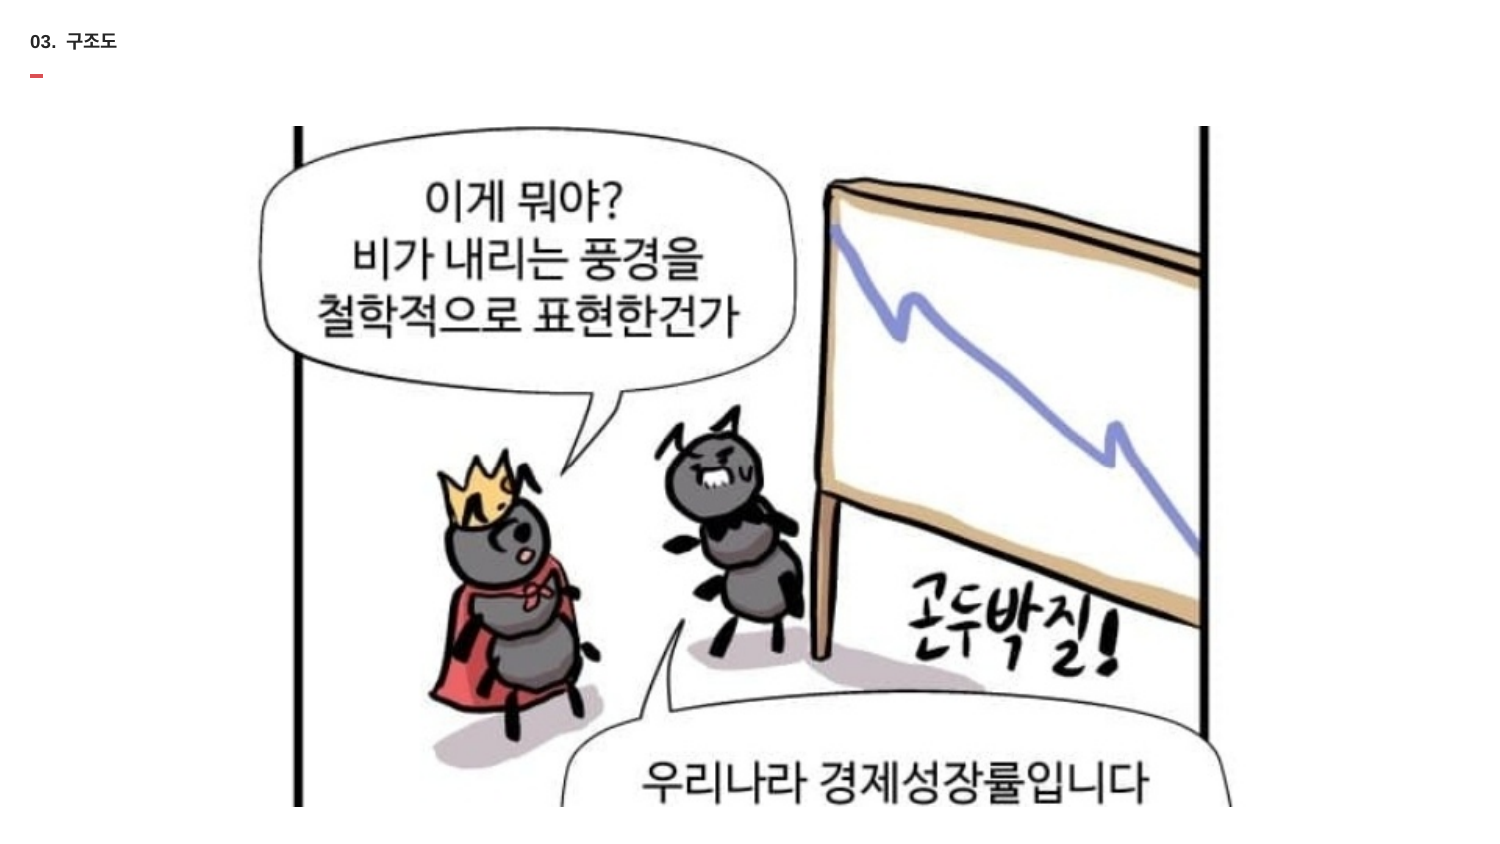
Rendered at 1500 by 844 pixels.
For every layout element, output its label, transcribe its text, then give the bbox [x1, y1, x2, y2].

title 03. 구조도 [30, 14, 445, 68]
picture [94, 126, 1405, 807]
